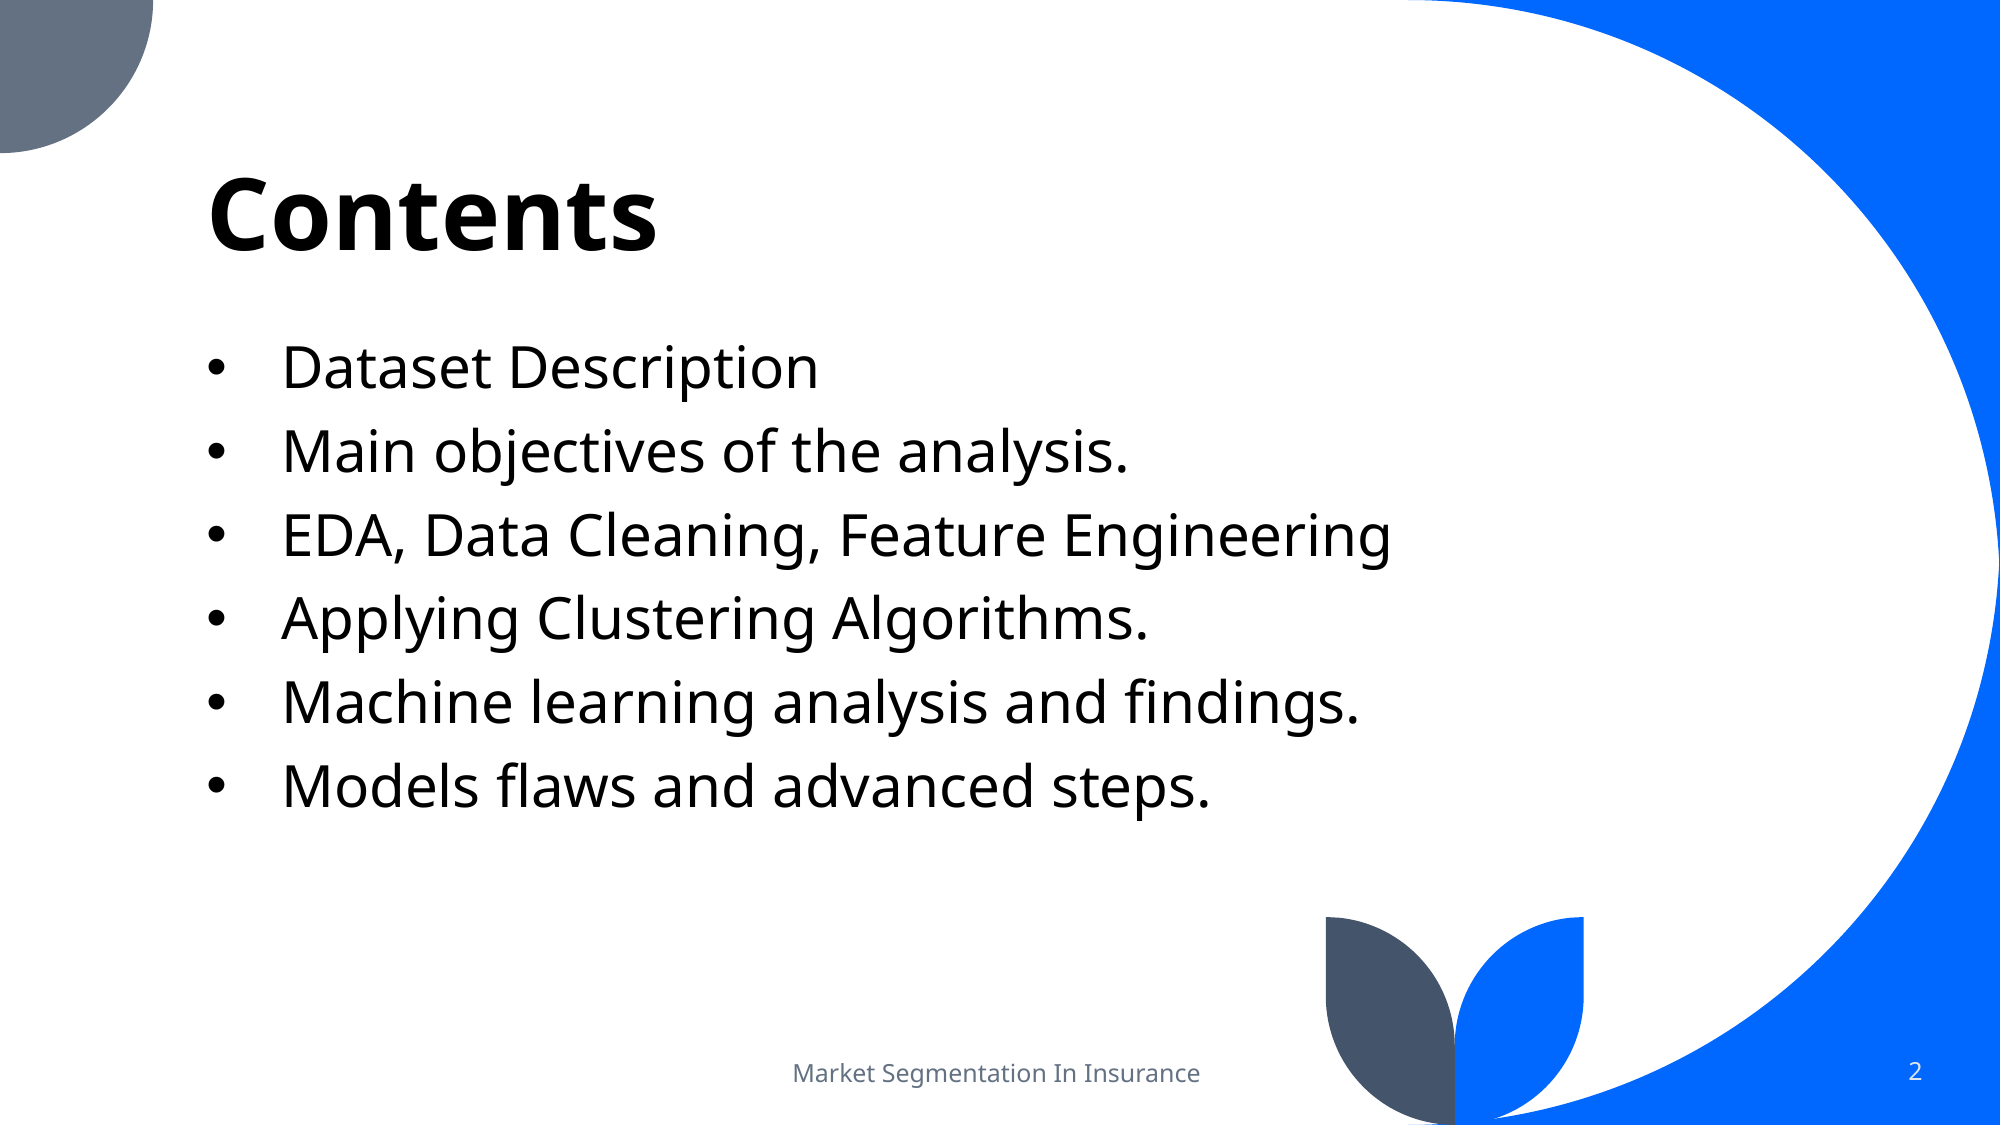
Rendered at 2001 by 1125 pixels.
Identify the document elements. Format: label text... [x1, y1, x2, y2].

list Dataset Description Main objectives of the analysis. EDA, Data Cleaning, Feature Engineering Applying Clustering Algorithms. Machine learning analysis and findings. Models flaws and advanced steps. [191, 330, 1796, 884]
slide_number 2 [1665, 1042, 1938, 1103]
footer Market Segmentation In Insurance [662, 1042, 1338, 1103]
title Contents [191, 62, 1796, 280]
